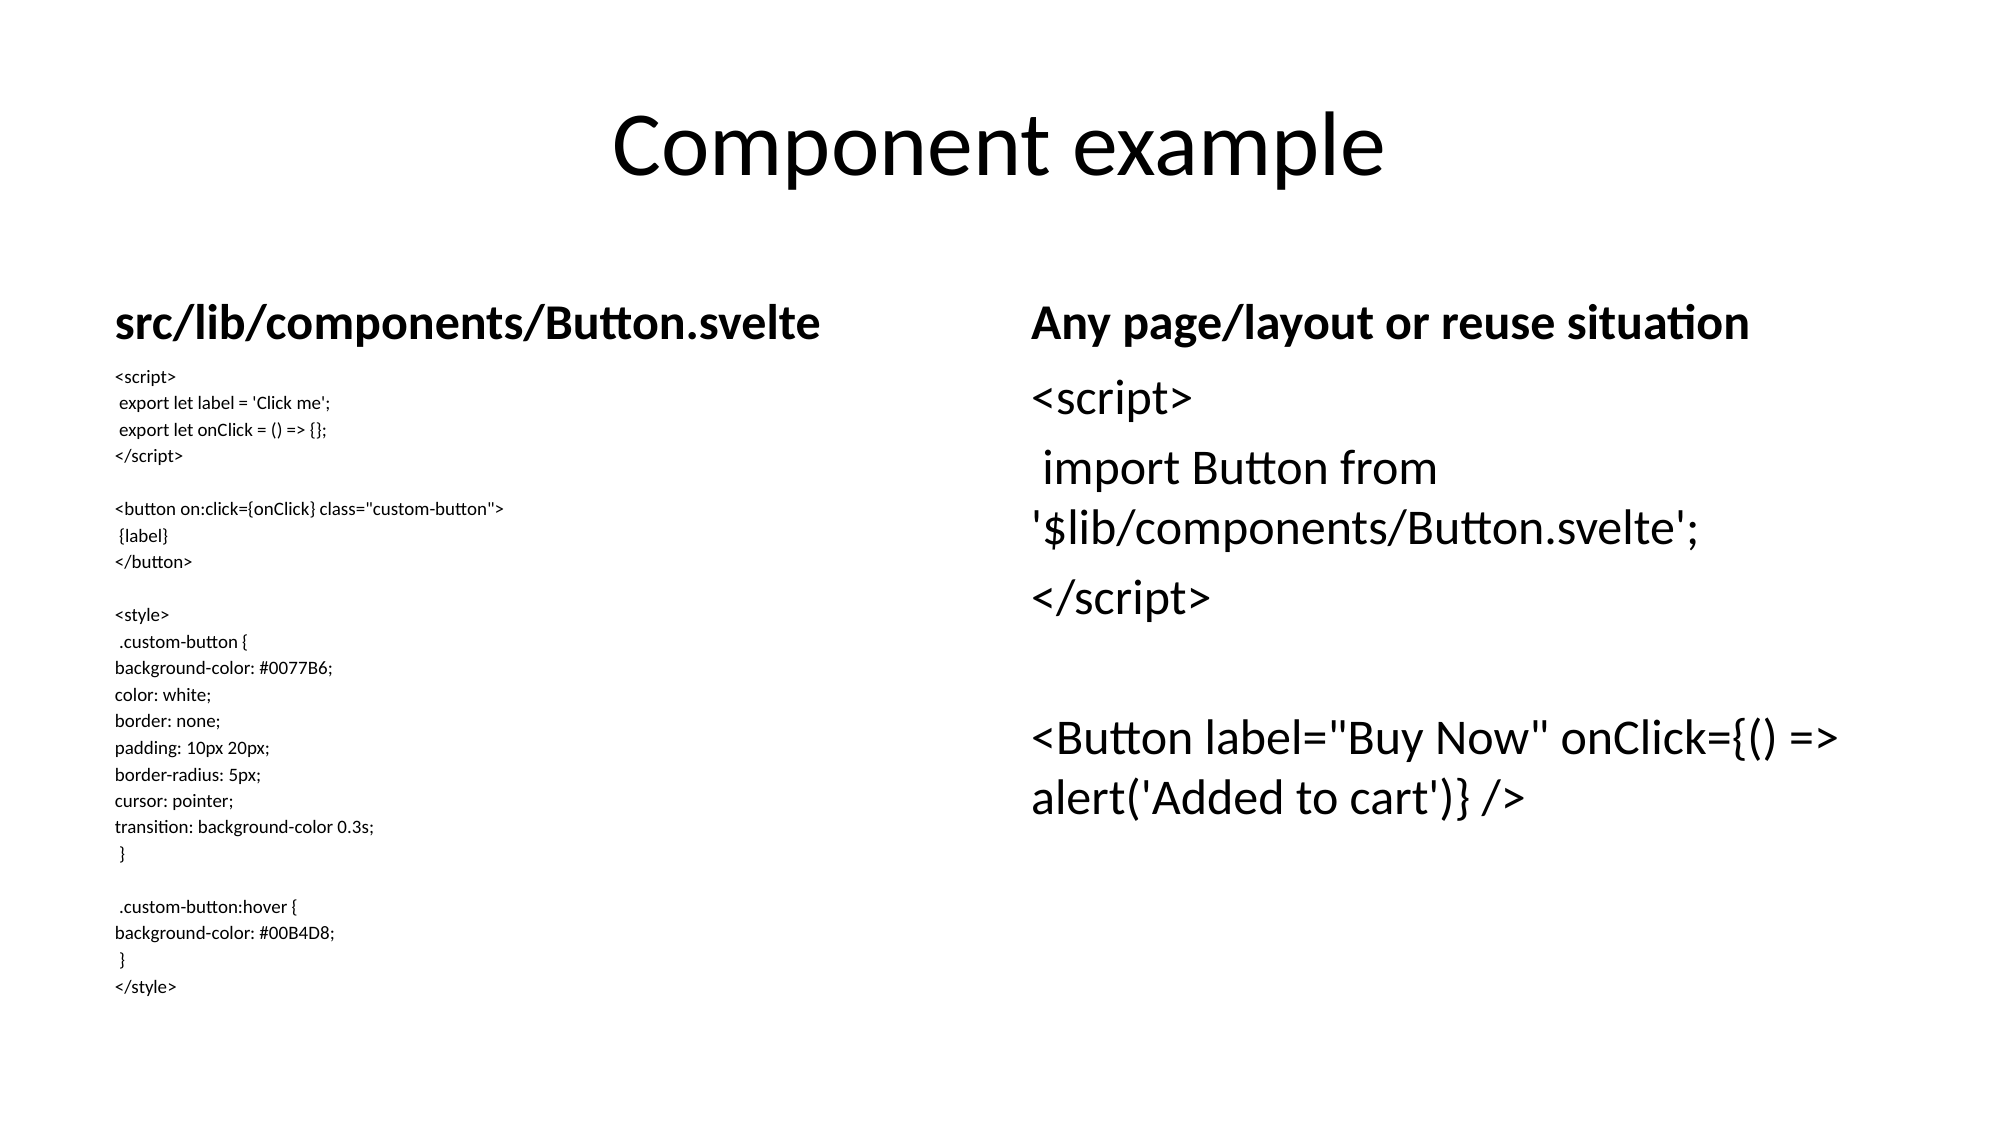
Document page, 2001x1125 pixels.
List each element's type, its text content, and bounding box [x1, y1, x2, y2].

list Any page/layout or reuse situation [1015, 251, 1900, 356]
list <script> export let label = 'Click me'; export let onClick = () => {}; </script> <button on:click={onClick} class="custom-button"> {label} </button> <style> .custom-button { background-color: #0077B6; color: white; border: none; padding: 10px 20px; border-radius: 5px; cursor: pointer; transition: background-color 0.3s; } .custom-button:hover { background-color: #00B4D8; } </style> [99, 356, 984, 1005]
list <script> import Button from '$lib/components/Button.svelte'; </script> <Button label="Buy Now" onClick={() => alert('Added to cart')} /> [1015, 356, 1900, 1005]
title Component example [99, 45, 1900, 233]
list src/lib/components/Button.svelte [99, 251, 984, 356]
